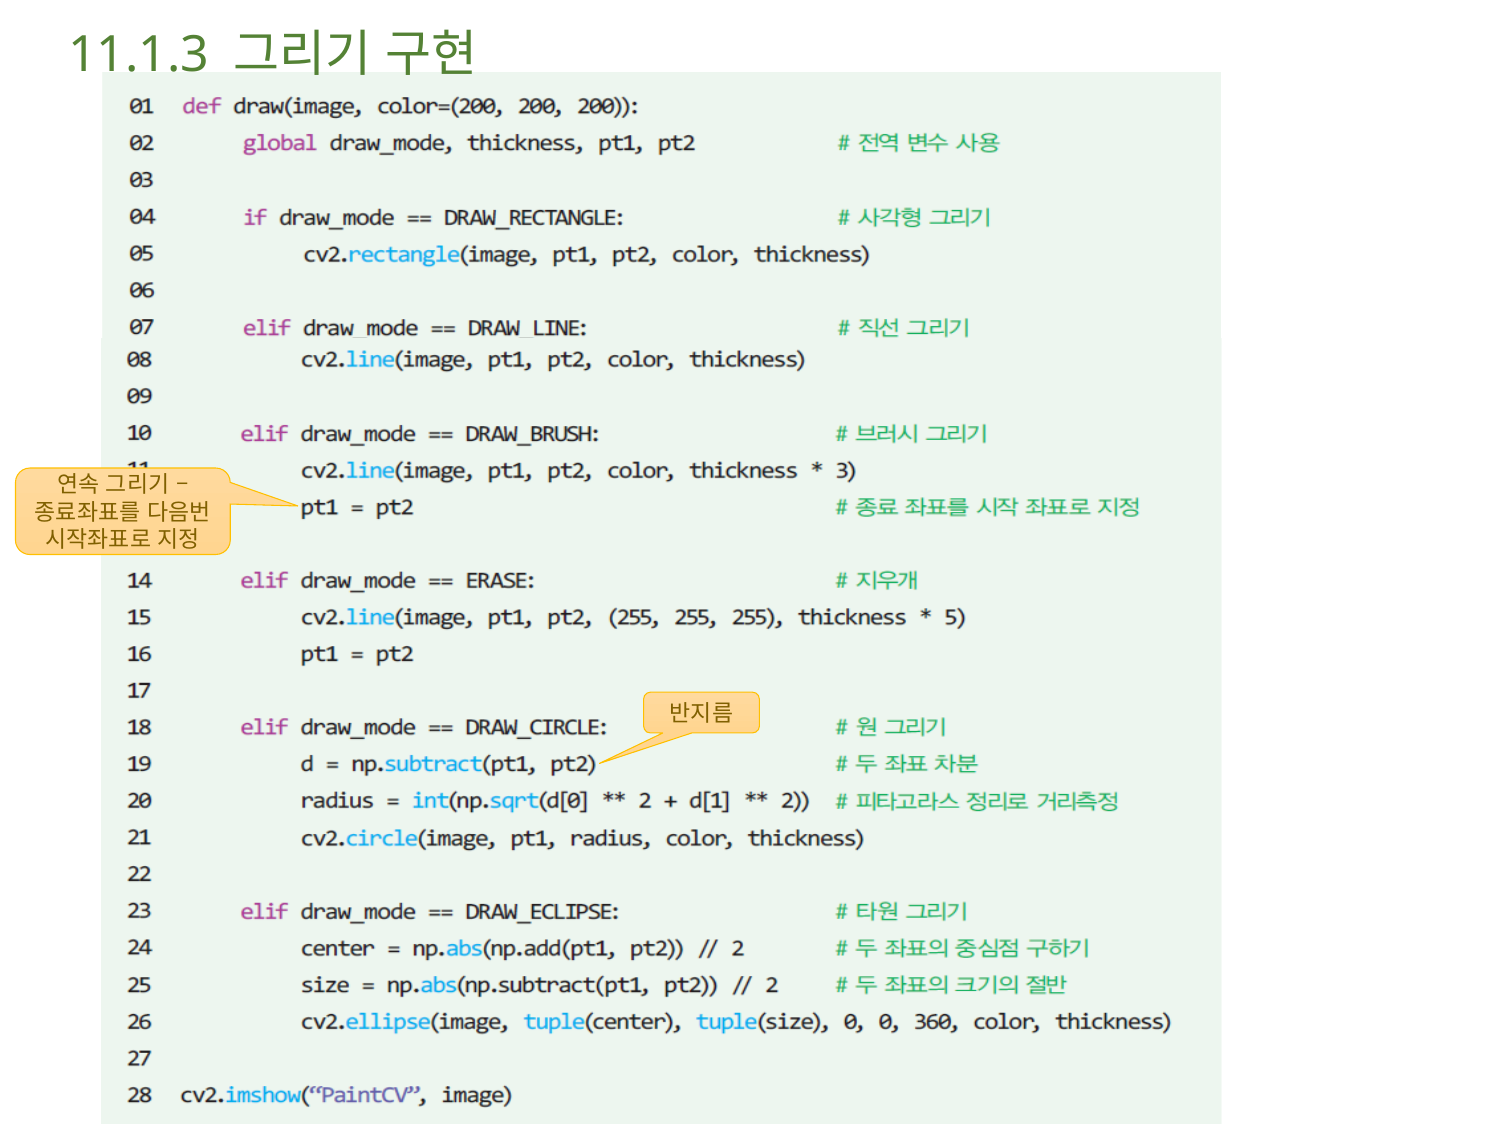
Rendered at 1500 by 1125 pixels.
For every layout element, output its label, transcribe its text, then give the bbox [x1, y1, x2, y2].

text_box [101, 72, 1223, 1124]
title 11.1.3 그리기 구현 [53, 4, 1459, 107]
text_box 연속 그리기 – 종료좌표를 다음번 시작좌표로 지정 [14, 467, 101, 556]
